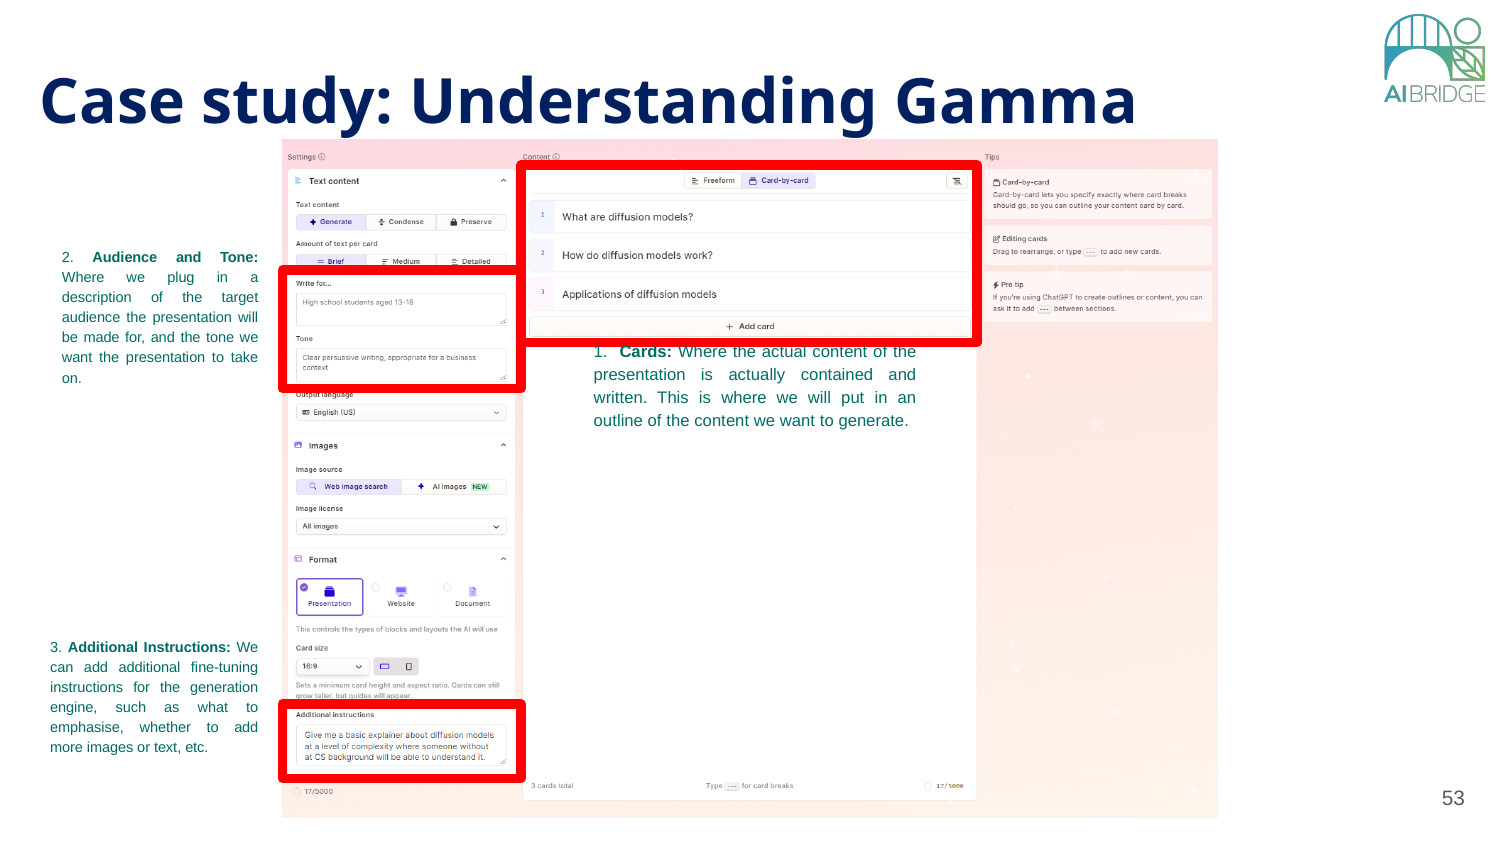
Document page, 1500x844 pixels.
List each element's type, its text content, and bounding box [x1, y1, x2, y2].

picture [1384, 13, 1485, 102]
text_box 2. Audience and Tone: Where we plug in a description of the target audience the presentation will be made for, and the tone we want the presentation to take on. [34, 230, 274, 401]
text_box Case study: Understanding Gamma [34, 55, 1310, 224]
slide_number ‹#› [1389, 764, 1480, 830]
text_box 3. Additional Instructions: We can add additional fine-tuning instructions for the generation engine, such as what to emphasise, whether to add more images or text, etc. [22, 620, 274, 771]
picture [282, 139, 1218, 818]
